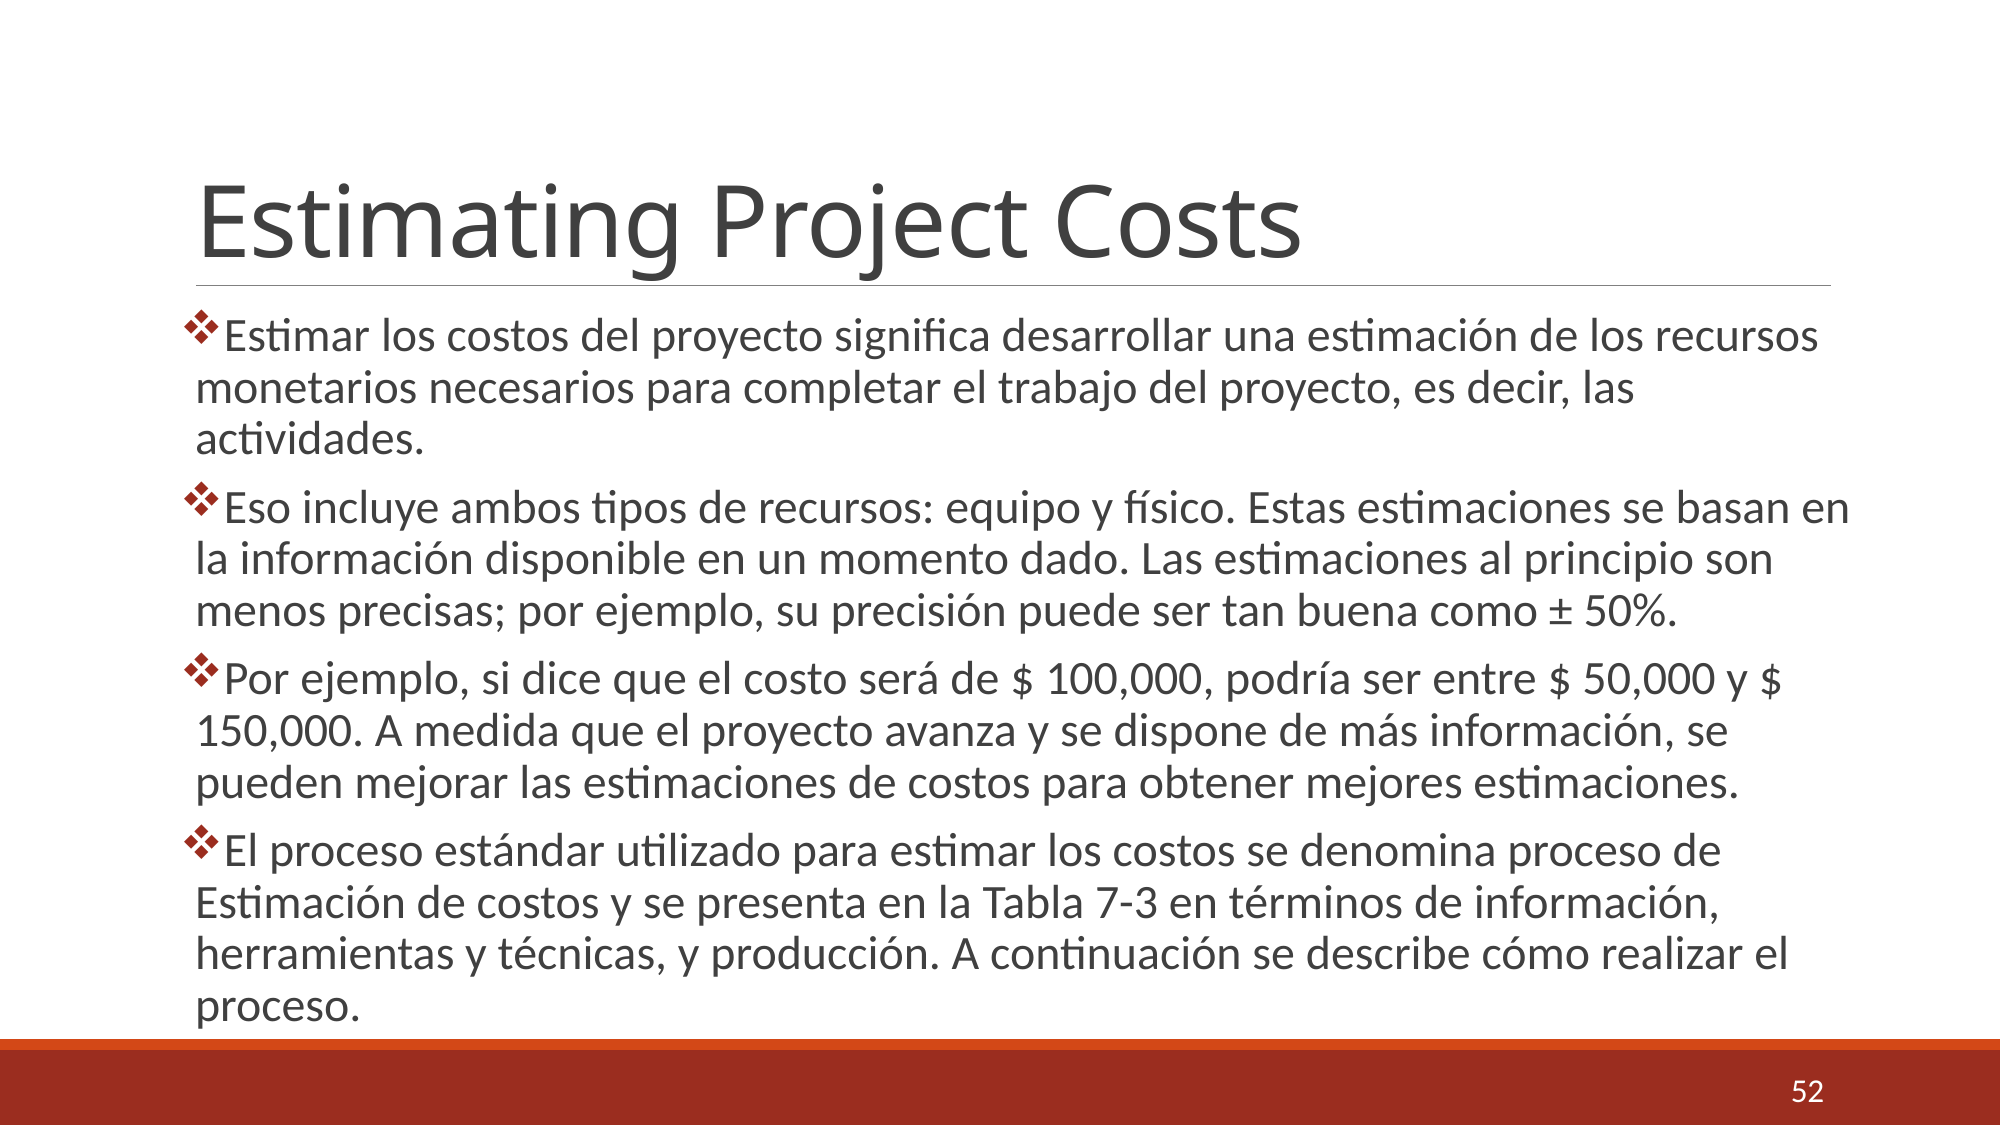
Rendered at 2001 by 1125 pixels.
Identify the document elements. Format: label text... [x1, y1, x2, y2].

list Estimar los costos del proyecto significa desarrollar una estimación de los recursos monetarios necesarios para completar el trabajo del proyecto, es decir, las actividades. Eso incluye ambos tipos de recursos: equipo y físico. Estas estimaciones se basan en la información disponible en un momento dado. Las estimaciones al principio son menos precisas; por ejemplo, su precisión puede ser tan buena como ± 50%. Por ejemplo, si dice que el costo será de $ 100,000, podría ser entre $ 50,000 y $ 150,000. A medida que el proyecto avanza y se dispone de más información, se pueden mejorar las estimaciones de costos para obtener mejores estimaciones. El proceso estándar utilizado para estimar los costos se denomina proceso de Estimación de costos y se presenta en la Tabla 7-3 en términos de información, herramientas y técnicas, y producción. A continuación se describe cómo realizar el proceso. [180, 302, 1864, 1051]
slide_number 52 [1624, 1059, 1840, 1120]
title Estimating Project Costs [180, 47, 1830, 285]
